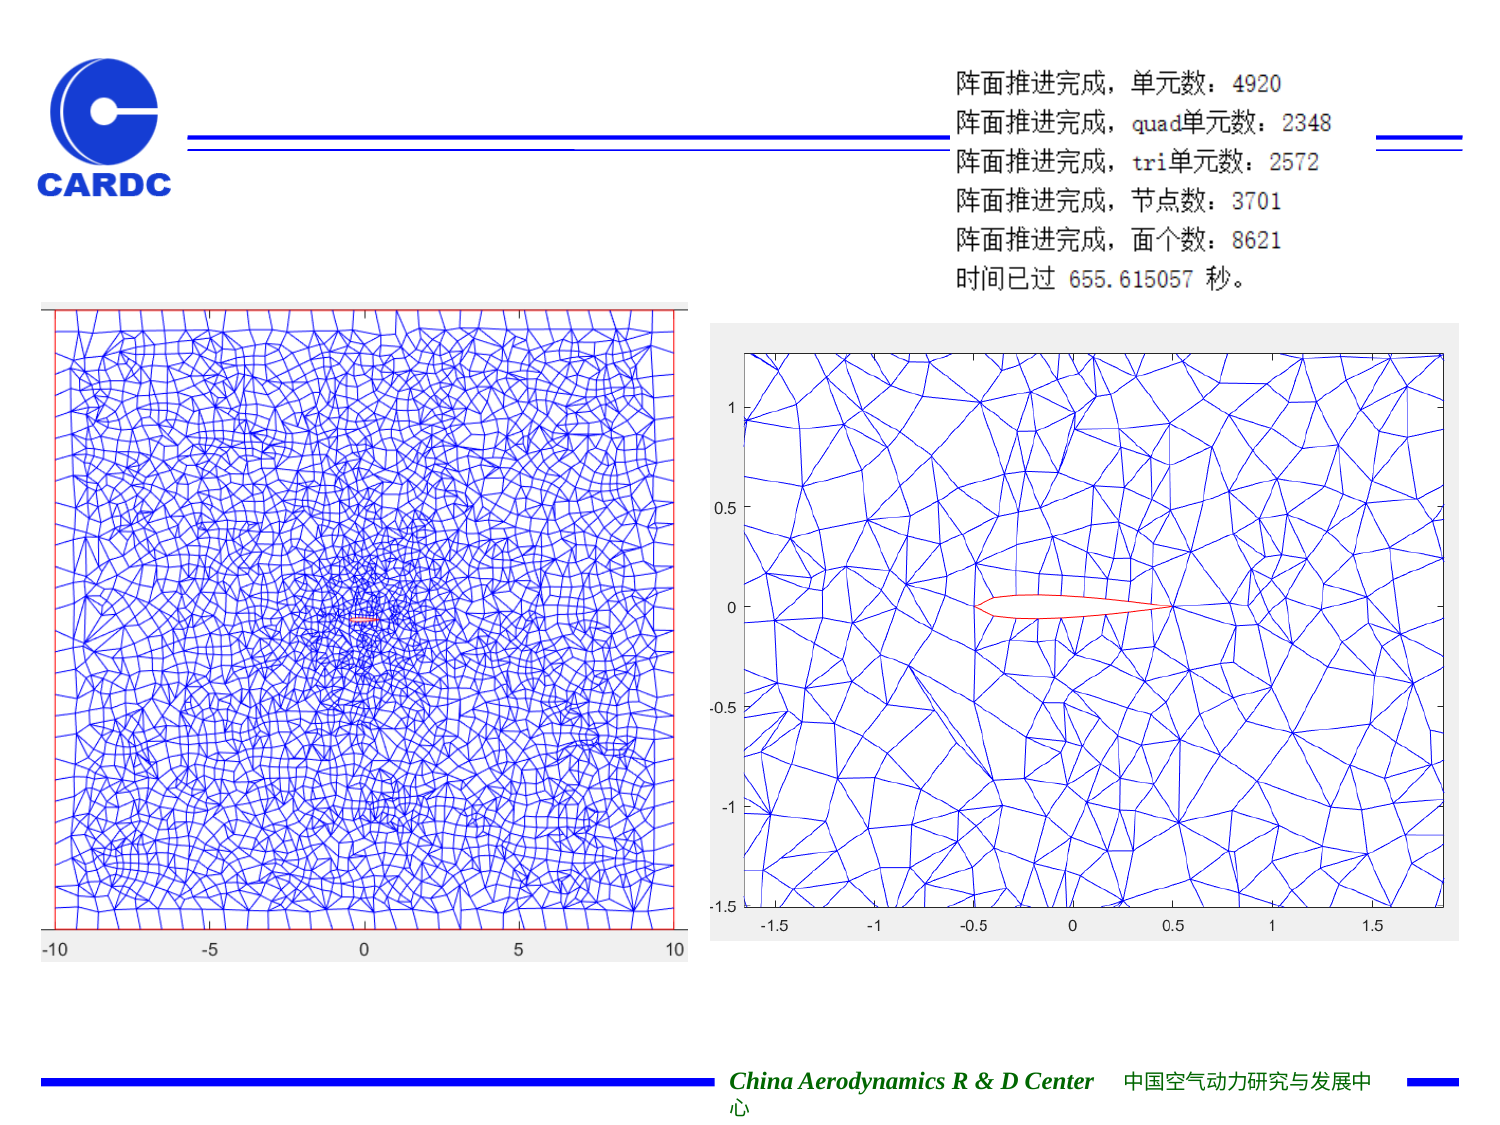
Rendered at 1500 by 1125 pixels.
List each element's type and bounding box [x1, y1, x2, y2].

picture [27, 54, 178, 206]
picture [950, 63, 1377, 306]
picture [41, 302, 688, 962]
picture [709, 323, 1459, 941]
